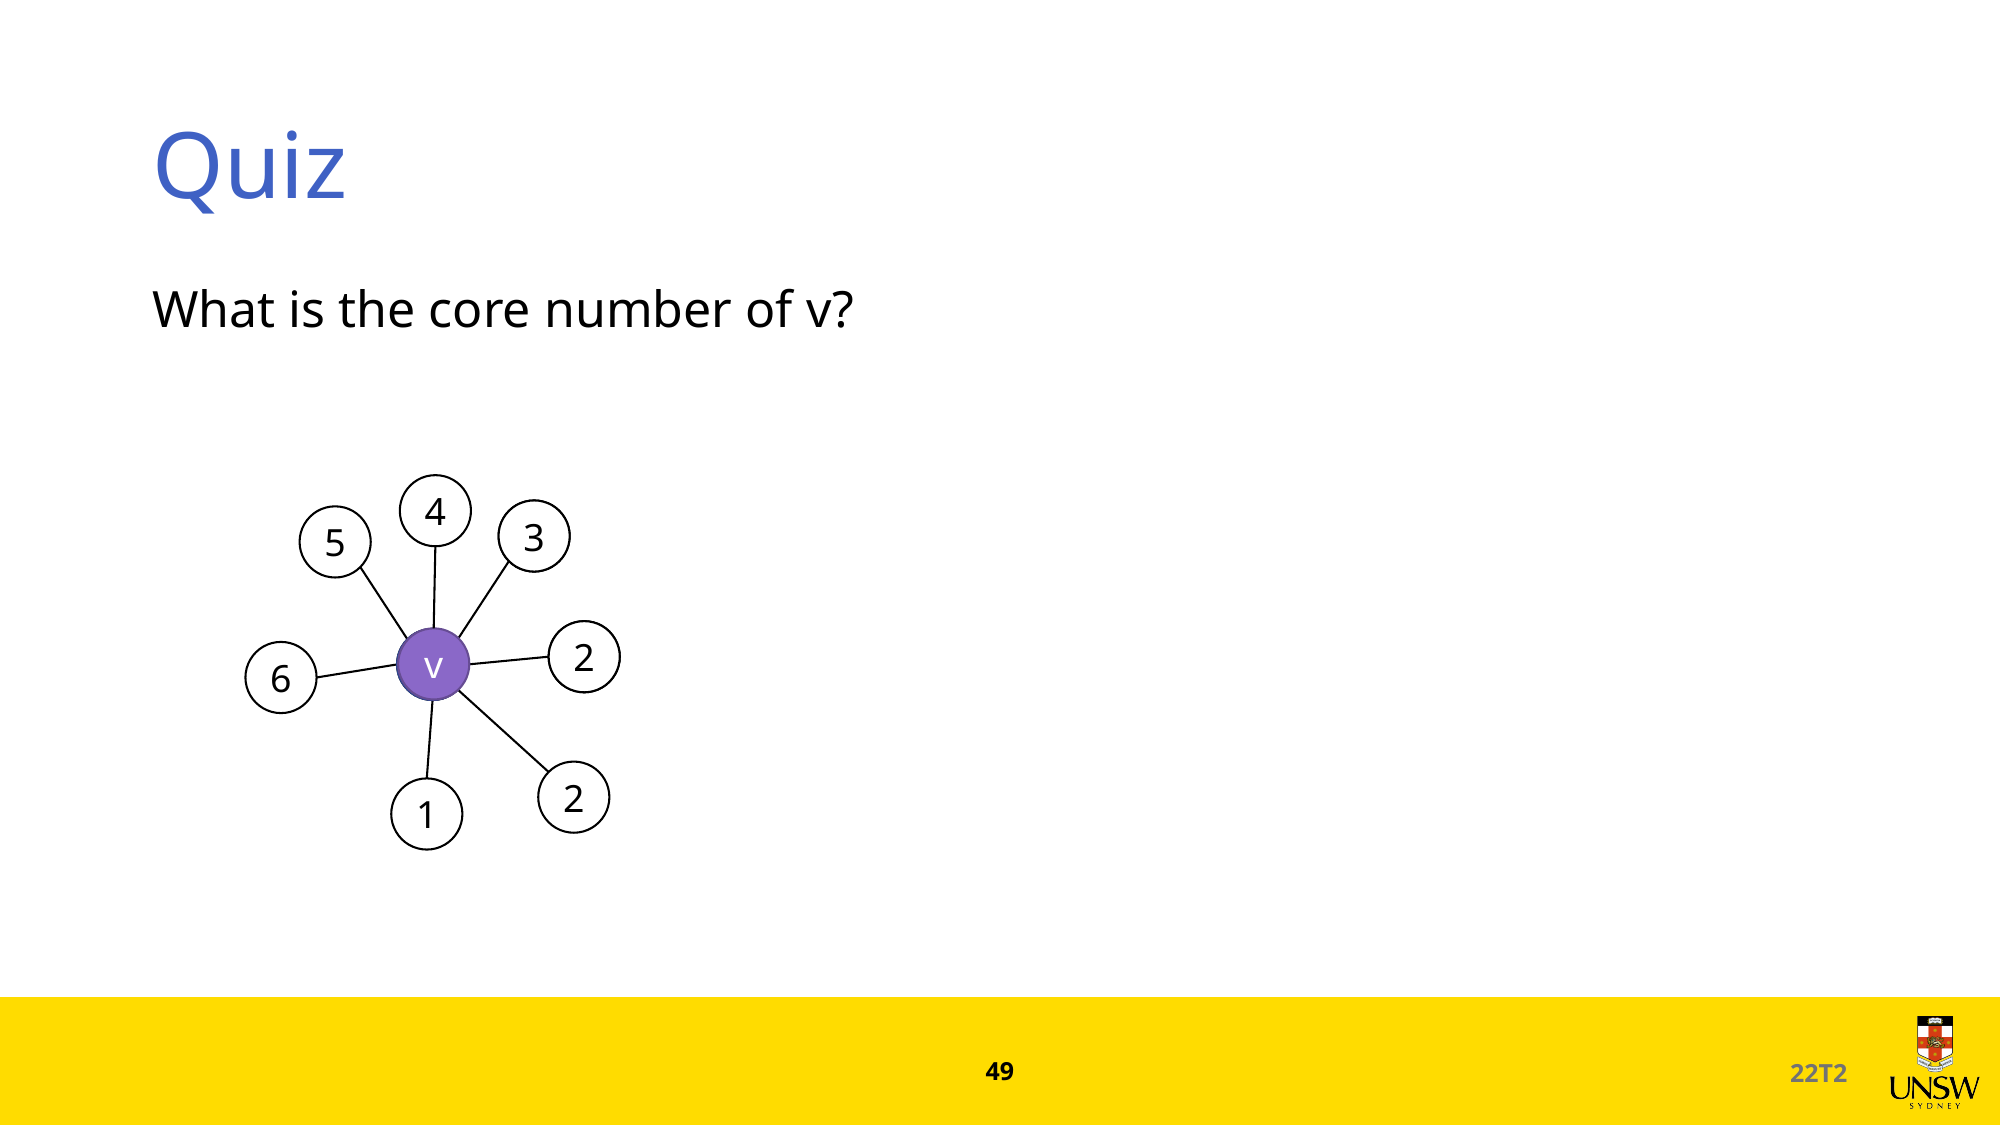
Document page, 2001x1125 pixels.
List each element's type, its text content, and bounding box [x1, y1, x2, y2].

text_box 6 [244, 640, 318, 715]
text_box 2 [537, 760, 611, 834]
text_box v [397, 627, 471, 701]
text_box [316, 664, 398, 678]
title Quiz [137, 59, 1947, 278]
slide_number 49 [774, 1042, 1225, 1103]
text_box 4 [398, 474, 473, 548]
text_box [457, 689, 549, 772]
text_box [457, 561, 509, 640]
footer 22T2 [1225, 1042, 1863, 1103]
text_box 5 [298, 505, 372, 579]
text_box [468, 656, 549, 665]
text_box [360, 567, 408, 640]
text_box 2 [547, 620, 621, 694]
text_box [426, 700, 433, 779]
list What is the core number of v? [137, 277, 1821, 840]
text_box 1 [390, 777, 464, 851]
text_box 3 [497, 499, 571, 573]
picture [1890, 1016, 1980, 1109]
